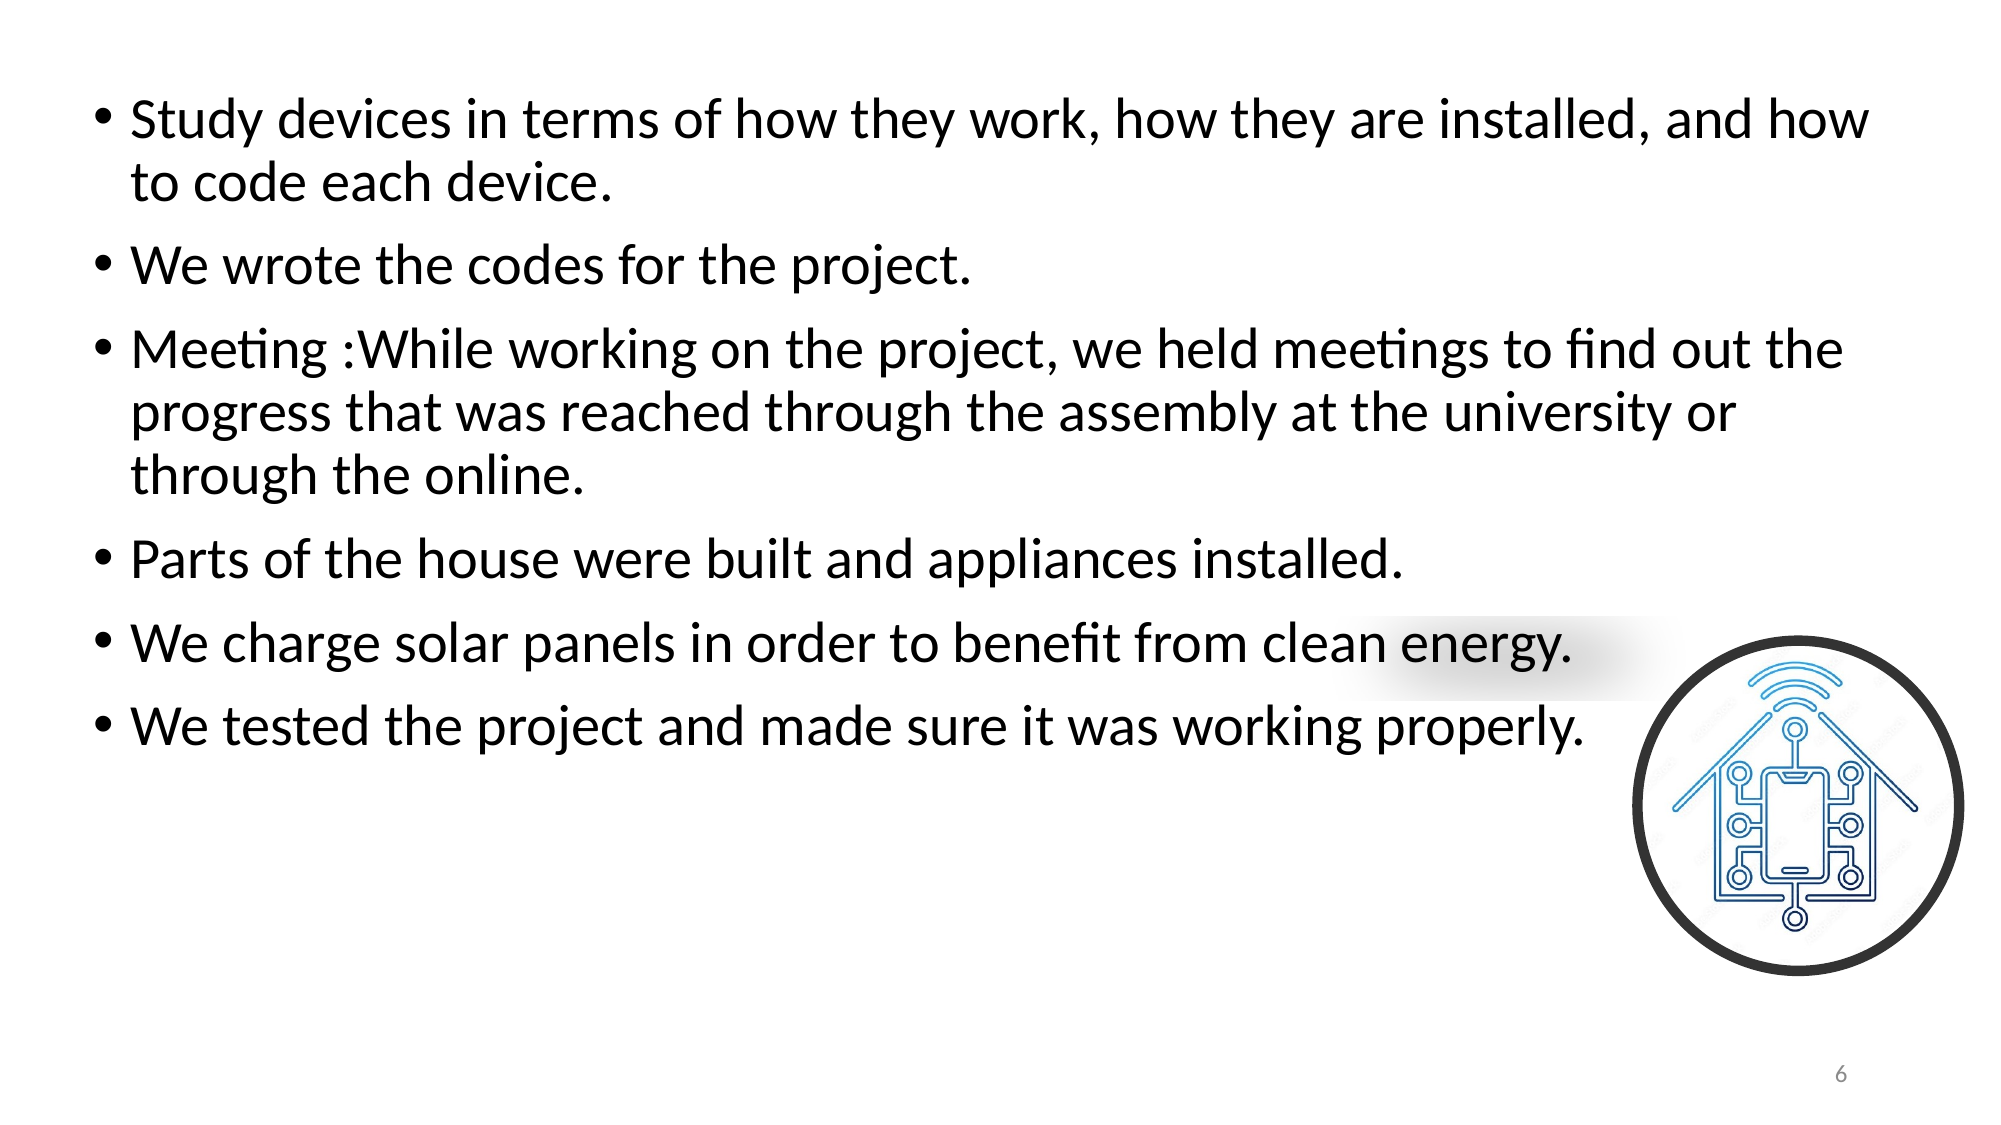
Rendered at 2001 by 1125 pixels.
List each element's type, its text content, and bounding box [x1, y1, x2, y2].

picture [1637, 640, 1960, 971]
slide_number 6 [1412, 1042, 1863, 1103]
list Study devices in terms of how they work, how they are installed, and how to code each device. We wrote the codes for the project. Meeting :While working on the project, we held meetings to find out the progress that was reached through the assembly at the university or through the online. Parts of the house were built and appliances installed. We charge solar panels in order to benefit from clean energy. We tested the project and made sure it was working properly. [78, 80, 1934, 1014]
